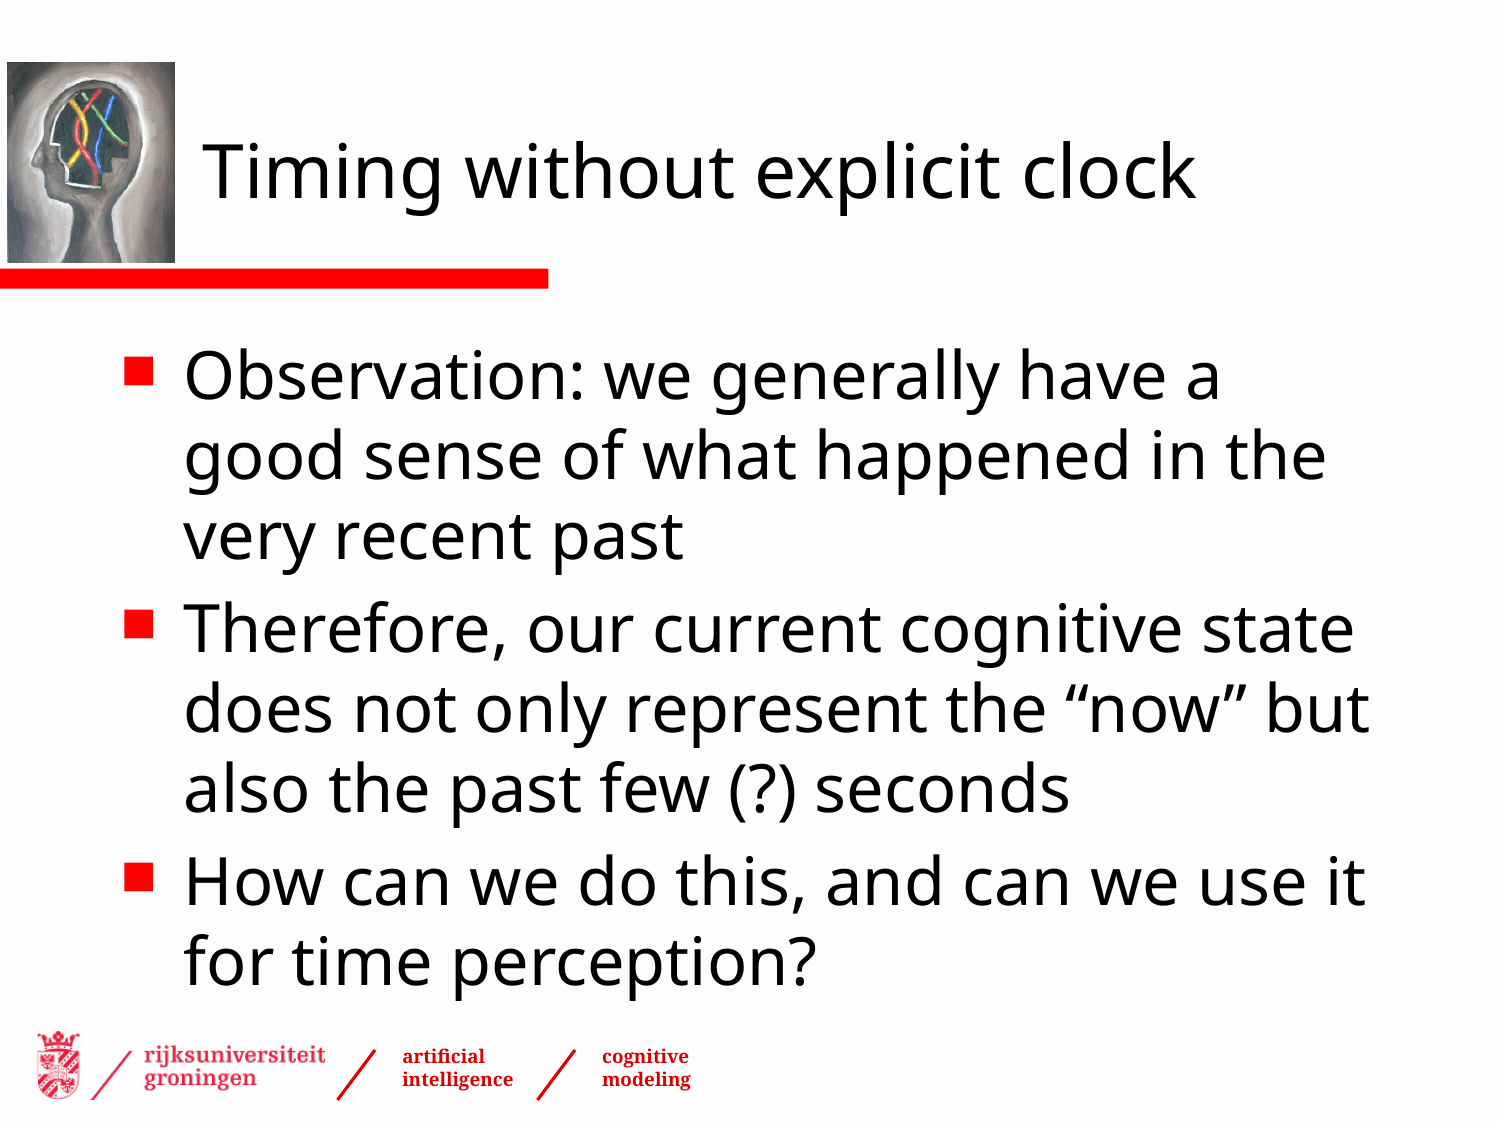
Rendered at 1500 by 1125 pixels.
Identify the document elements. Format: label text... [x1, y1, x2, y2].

picture [7, 62, 175, 263]
title Timing without explicit clock [187, 74, 1463, 263]
list Observation: we generally have a good sense of what happened in the very recent past Therefore, our current cognitive state does not only represent the “now” but also the past few (?) seconds How can we do this, and can we use it for time perception? [112, 324, 1388, 1001]
